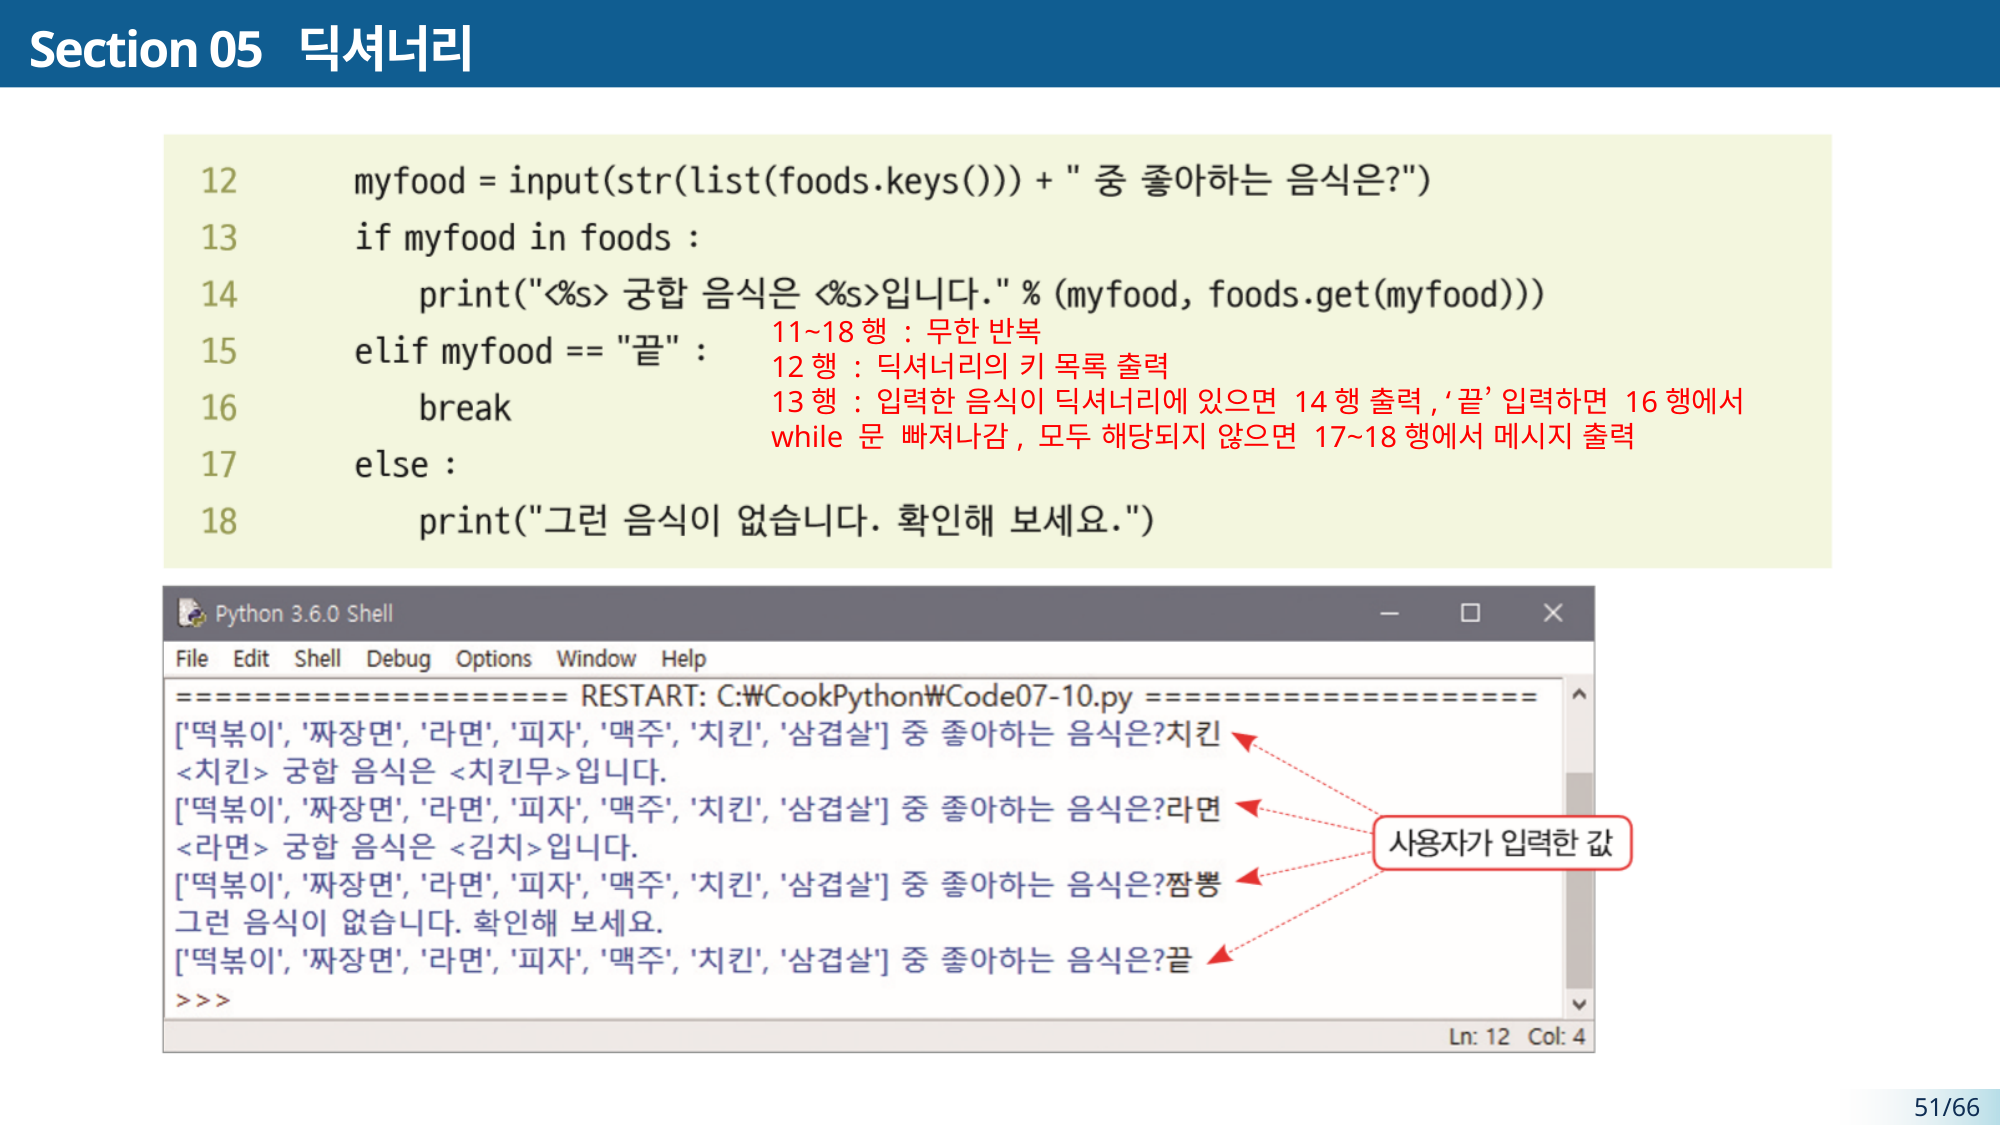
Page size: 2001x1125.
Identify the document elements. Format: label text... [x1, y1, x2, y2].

title Section 05 딕셔너리 [13, 8, 1717, 87]
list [153, 126, 1835, 1058]
